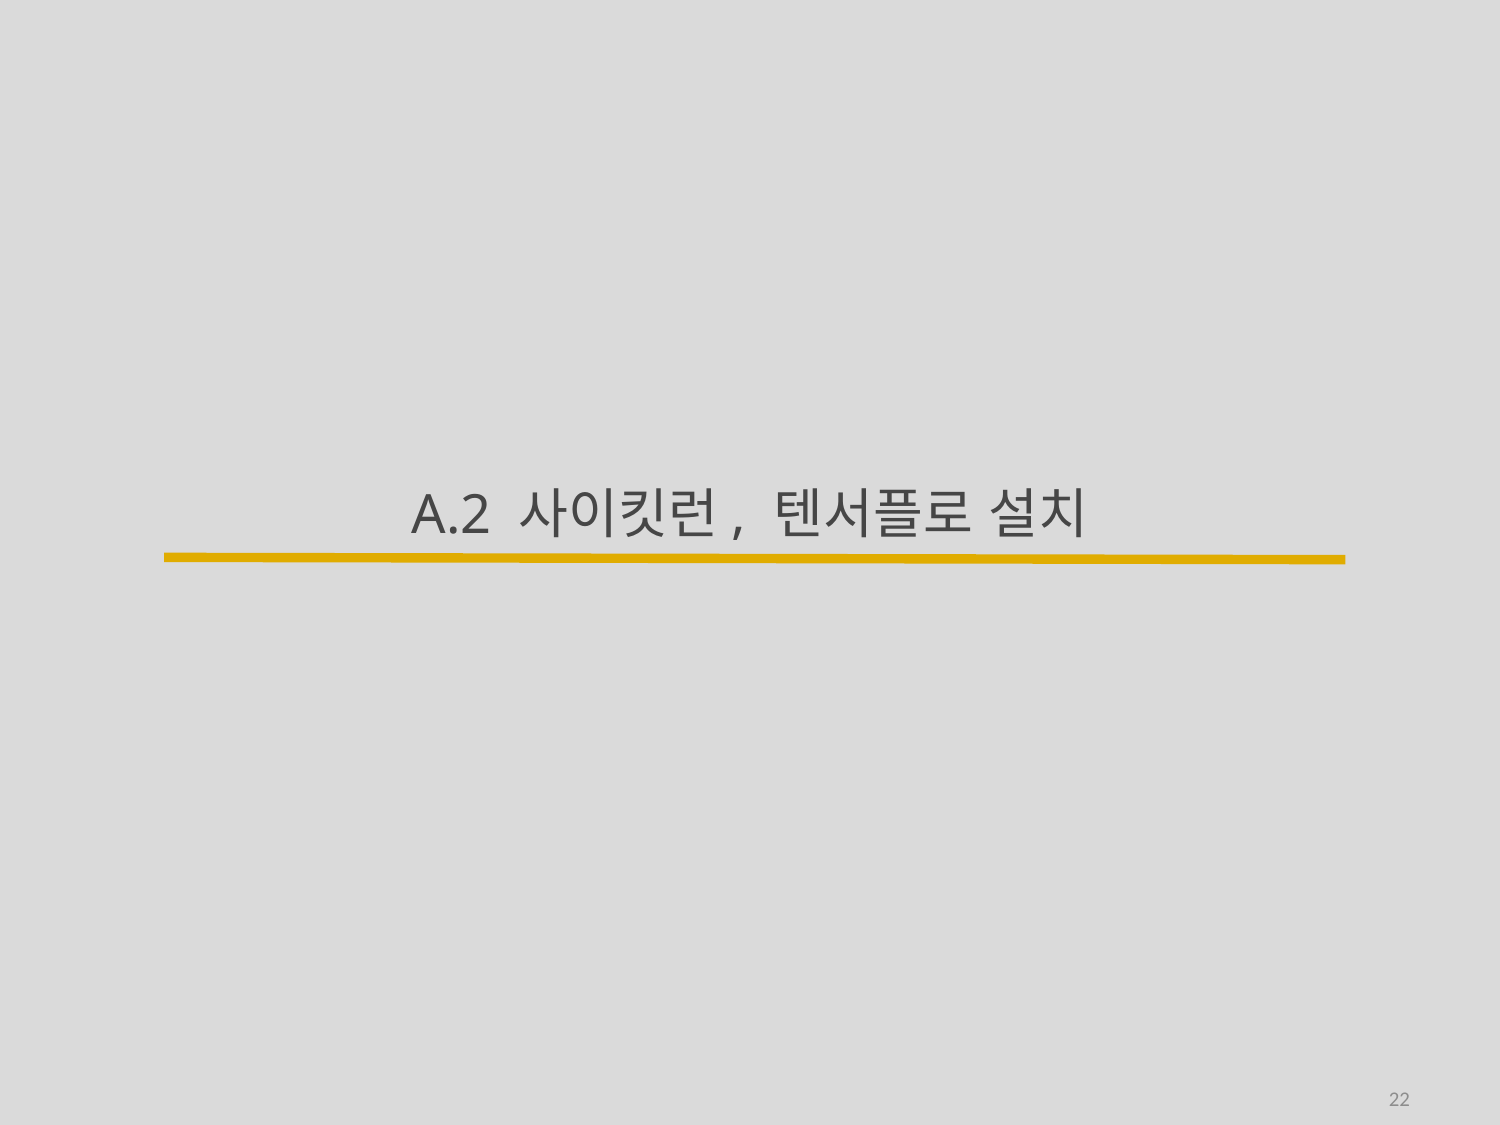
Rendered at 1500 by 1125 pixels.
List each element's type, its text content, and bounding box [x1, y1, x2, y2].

title A.2 사이킷런, 텐서플로 설치 [87, 420, 1413, 553]
slide_number 22 [1074, 1074, 1425, 1123]
